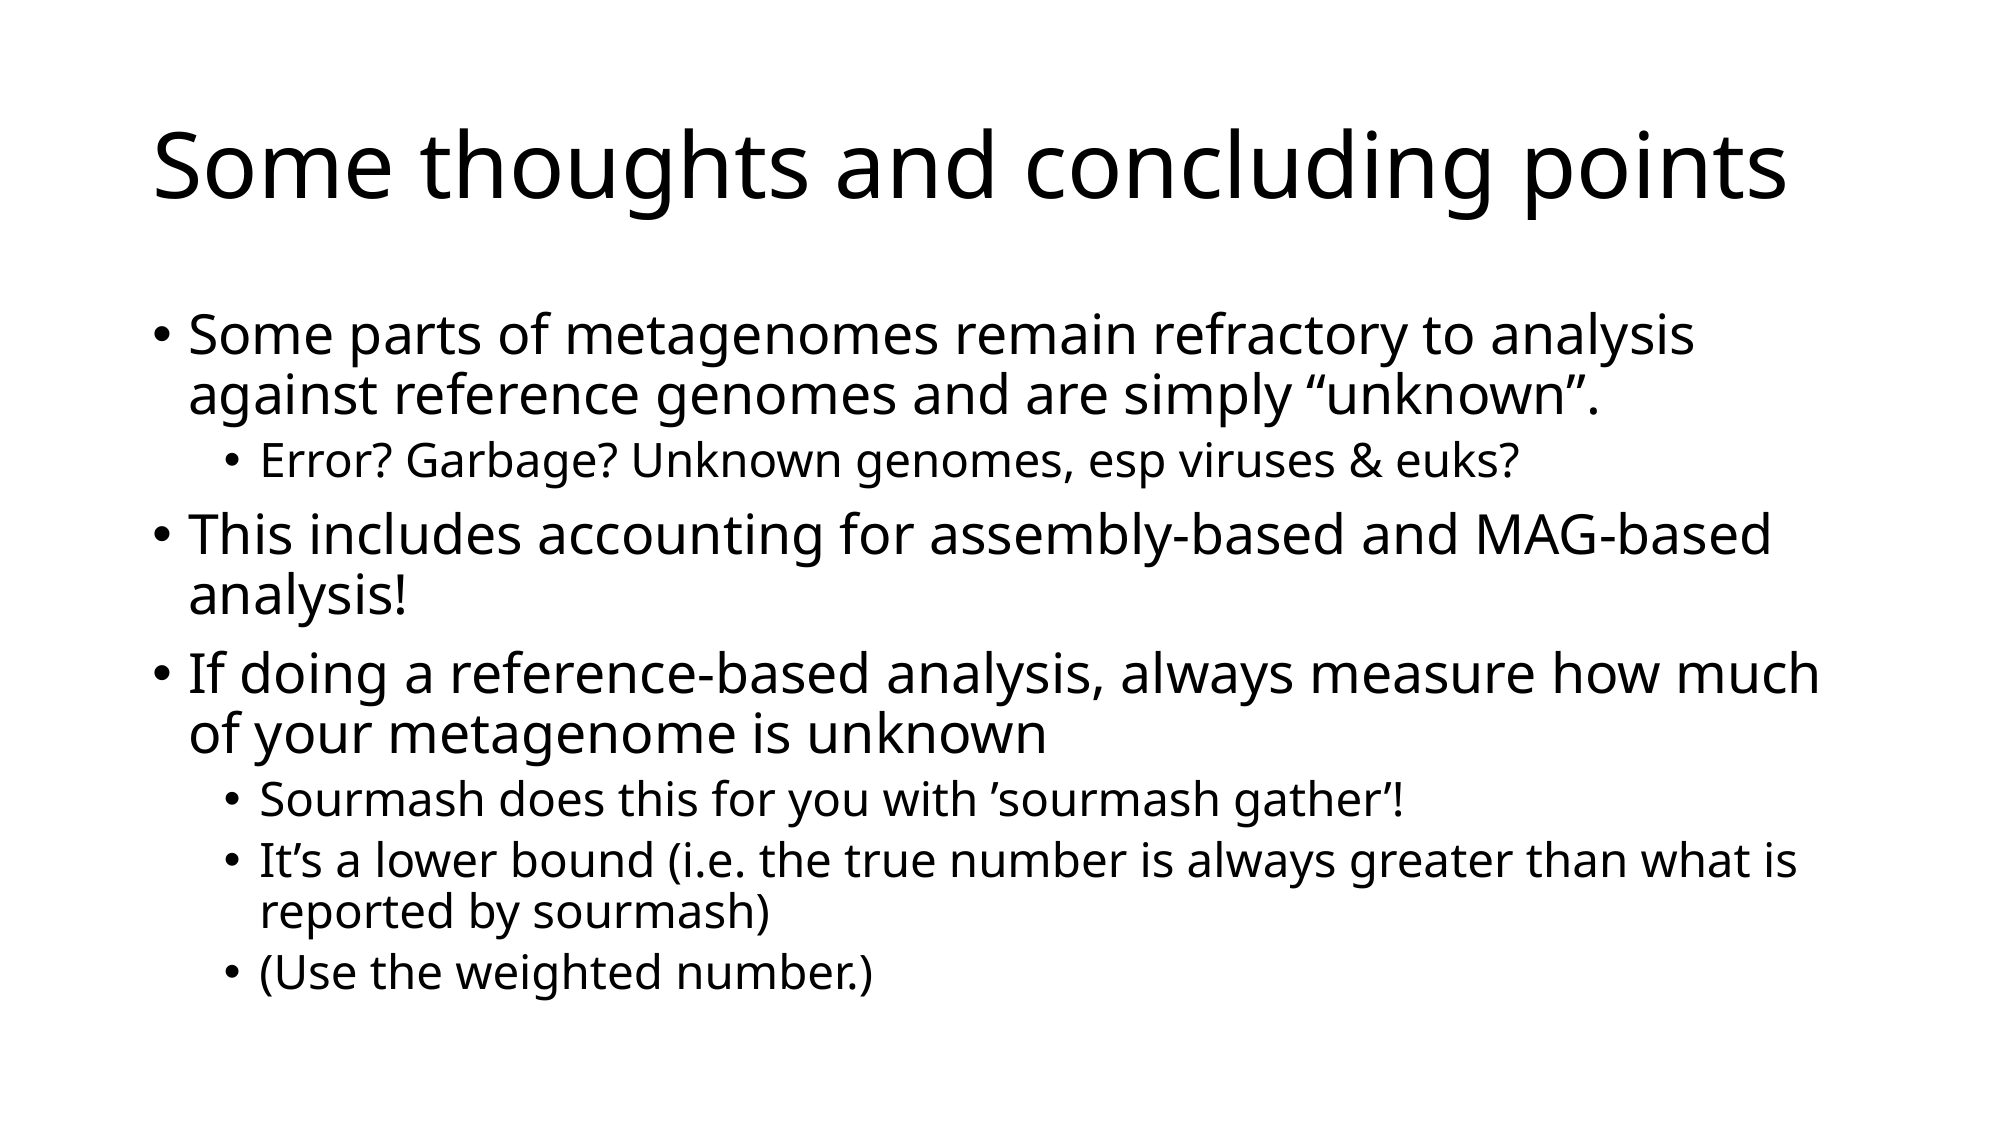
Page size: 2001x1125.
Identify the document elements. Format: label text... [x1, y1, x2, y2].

title Some thoughts and concluding points [137, 59, 1863, 278]
list Some parts of metagenomes remain refractory to analysis against reference genomes and are simply “unknown”. Error? Garbage? Unknown genomes, esp viruses & euks? This includes accounting for assembly-based and MAG-based analysis! If doing a reference-based analysis, always measure how much of your metagenome is unknown Sourmash does this for you with ’sourmash gather’! It’s a lower bound (i.e. the true number is always greater than what is reported by sourmash) (Use the weighted number.) [137, 299, 1863, 1014]
